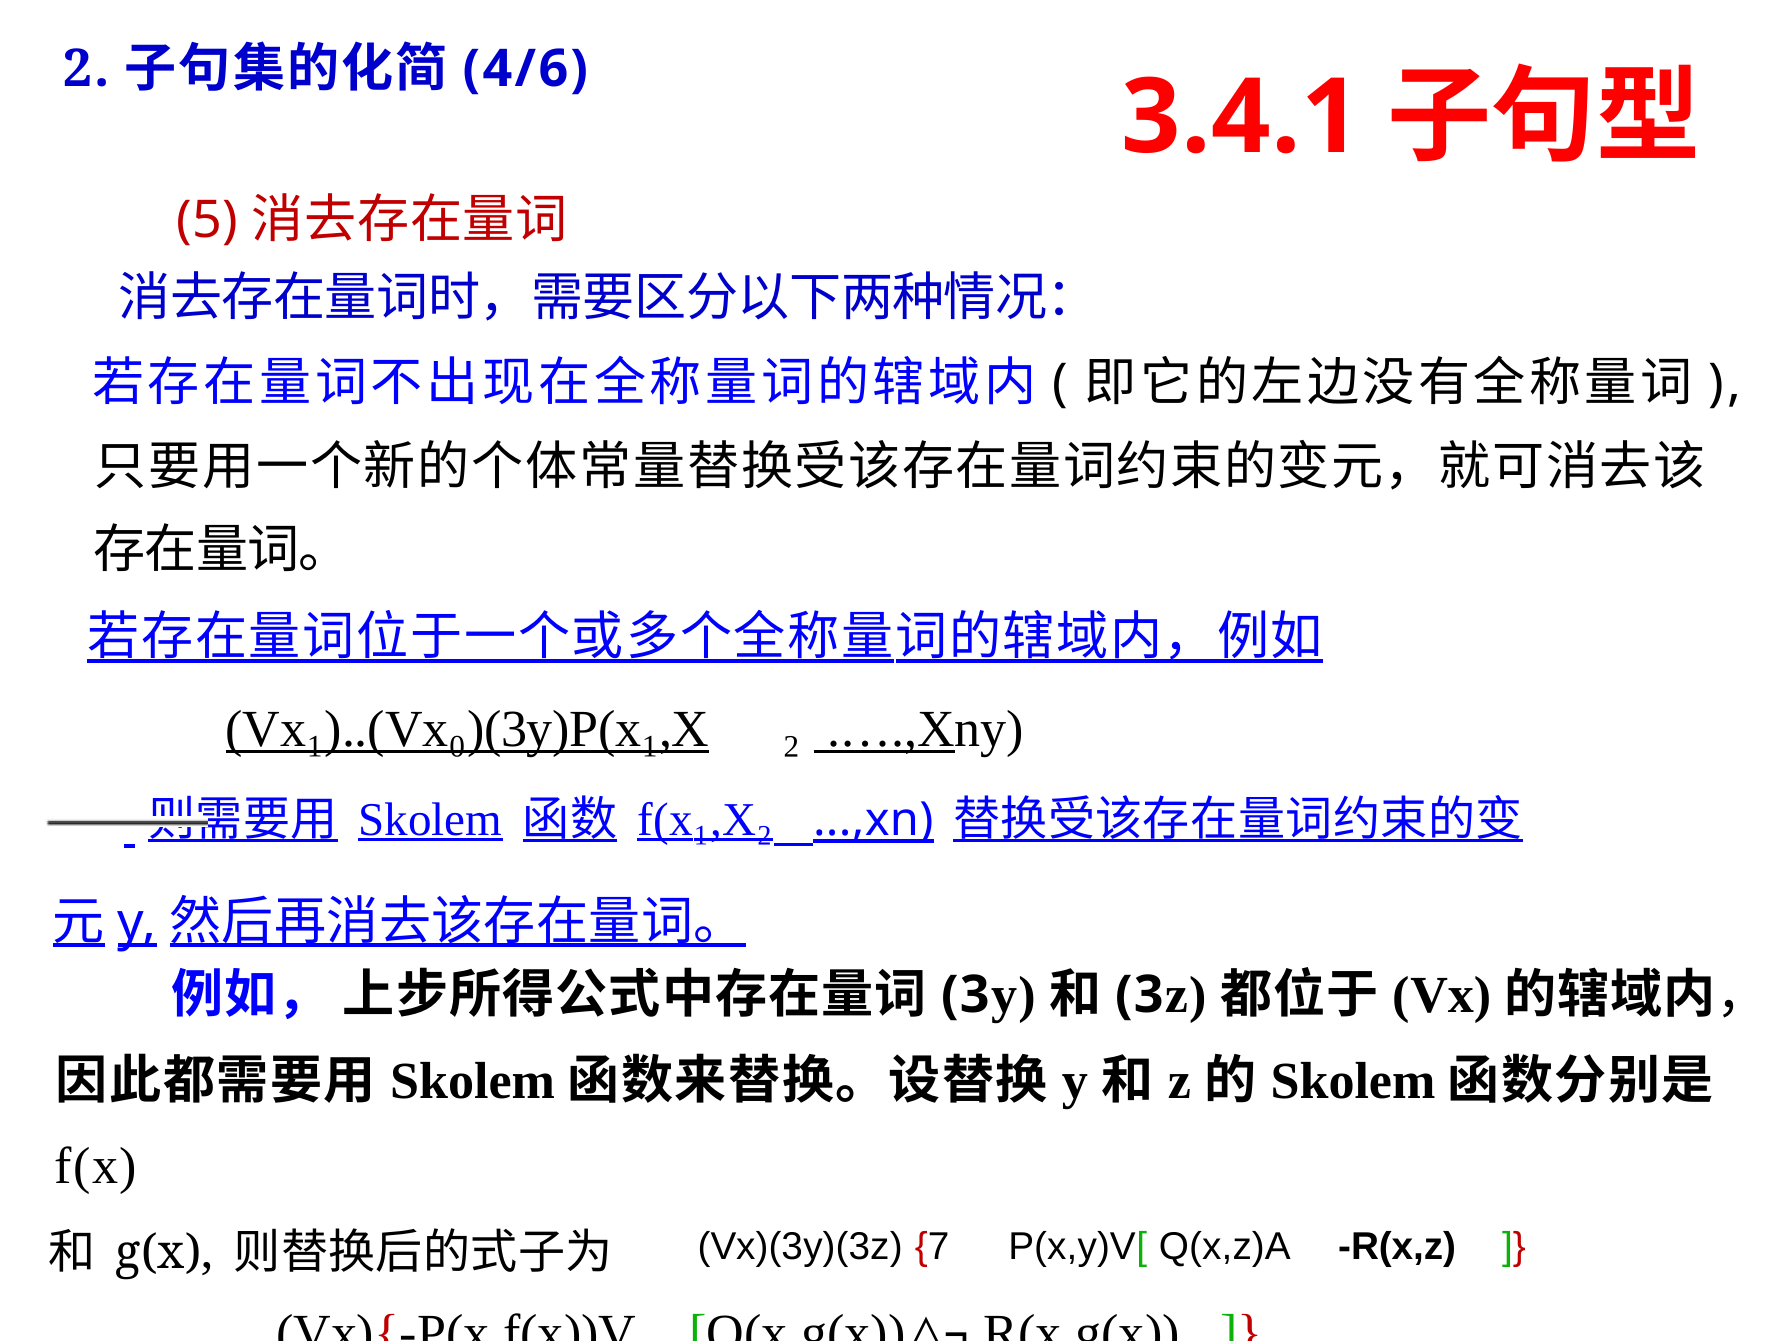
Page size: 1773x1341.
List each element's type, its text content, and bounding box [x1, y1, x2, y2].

picture [46, 816, 208, 827]
text_box (5)消去存在量词 消去存在量词时，需要区分以下两种情况： 若存在量词不出现在全称量词的辖域内(即它的左边没有全称量词), 只要用一个新的个体常量替换受该存在量词约束的变元，就可消去该 存在量词。 若存在量词位于一个或多个全称量词的辖域内，例如 (Vx₁)..(Vx₀)(3y)P(x₁,X ₂ .….,Xny) 则需要用Skolem函数f(x₁,X₂ ...,xn)替换受该存在量词约束的变 元y,然后再消去该存在量词。 例如， 上步所得公式中存在量词(3y)和(3z)都位于(Vx)的辖域内， 因此都需要用Skolem函数来替换。设替换y和z的Skolem函数分别是f(x) 和g(x),则替换后的式子为 (Vx)(3y)(3z) {7 P(x,y)V[ Q(x,z)A -R(x,z) ]} (Vx){-P(x,f(x))V [Q(x,g(x))△┐R(x,g(x)) ]} 2024/7/2 39 [41, 183, 1742, 1279]
text_box 2.子句集的化简(4/6) [61, 34, 594, 101]
text_box 3.4.1子句型 [1119, 51, 1706, 179]
